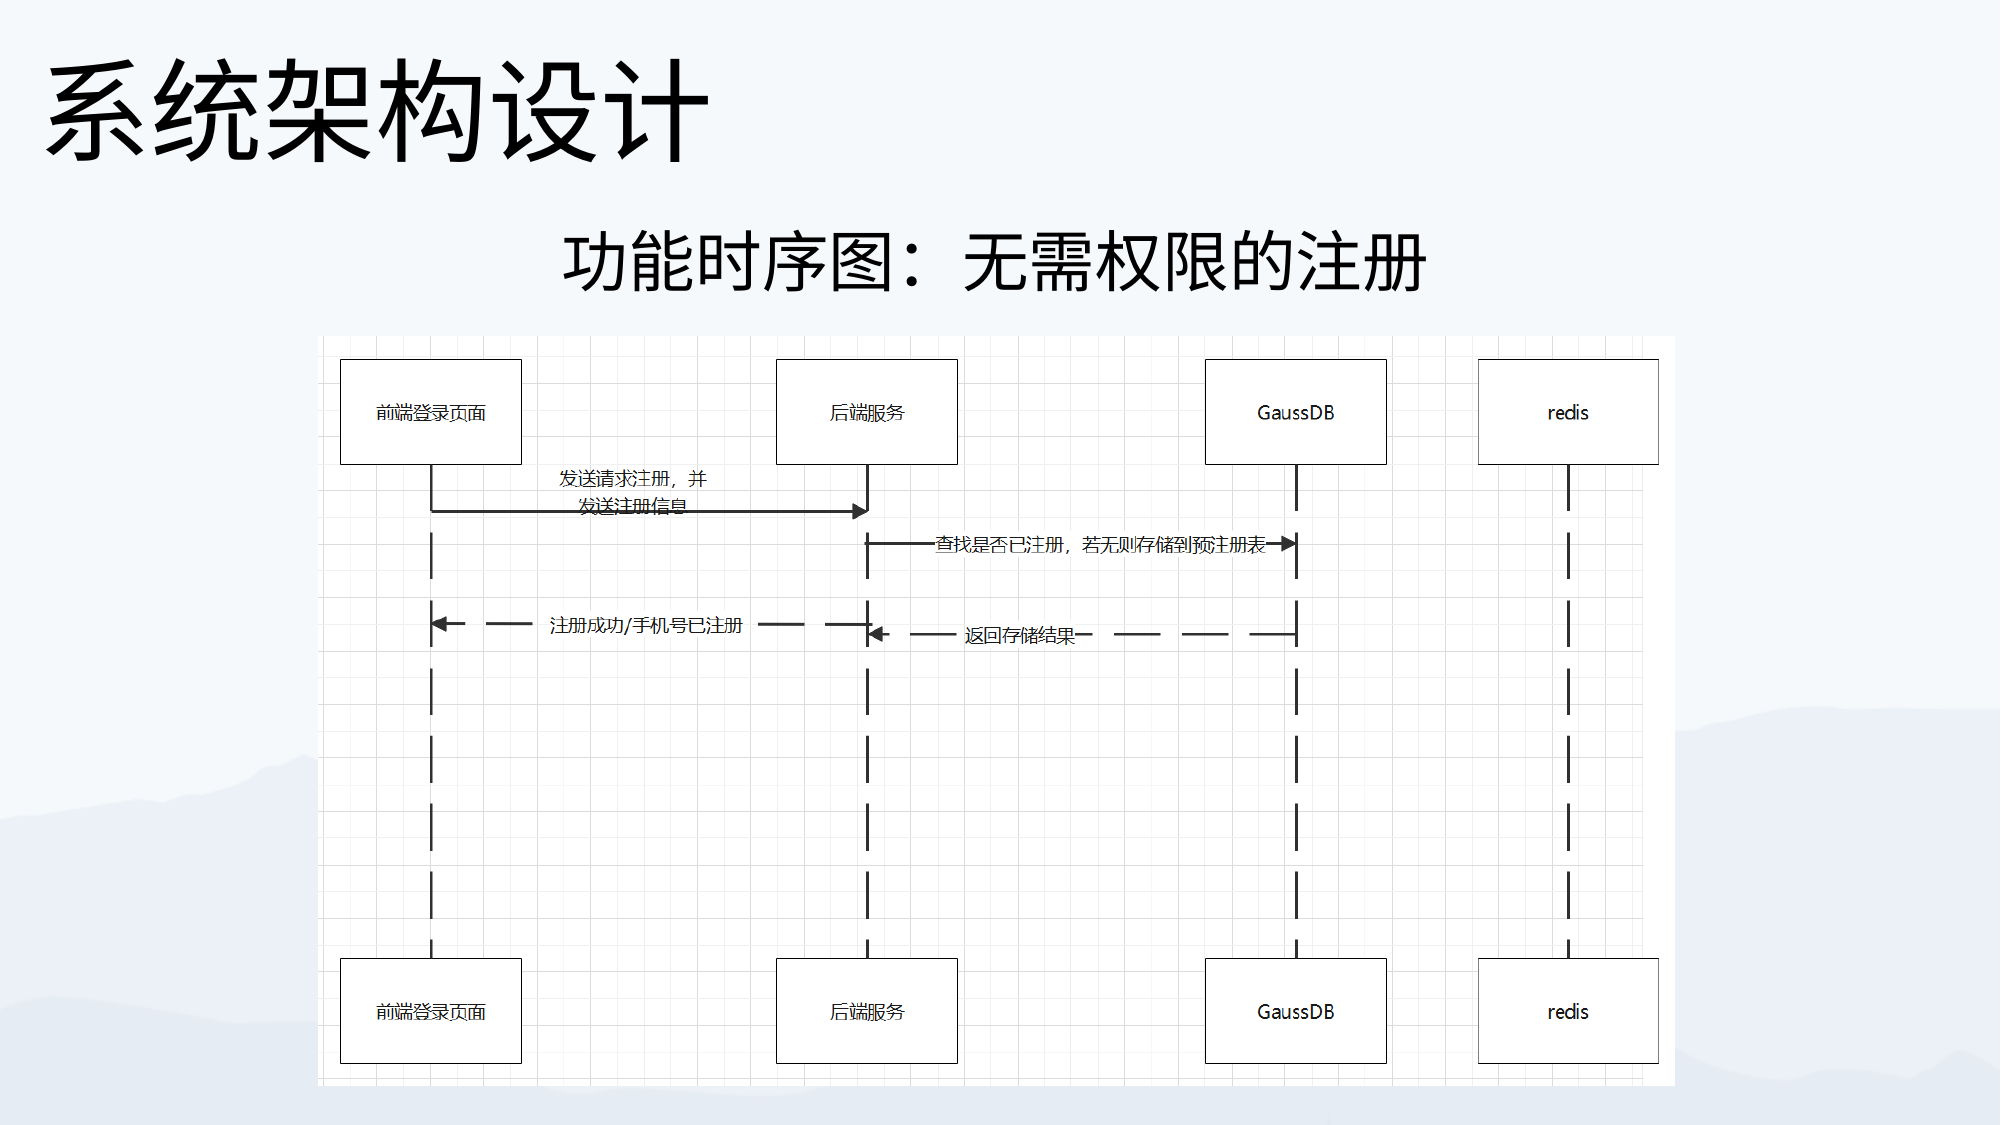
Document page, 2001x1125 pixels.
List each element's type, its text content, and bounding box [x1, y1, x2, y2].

text_box 系统架构设计 [23, 33, 801, 183]
picture [318, 336, 1675, 1086]
text_box 功能时序图：无需权限的注册 [453, 212, 1539, 308]
